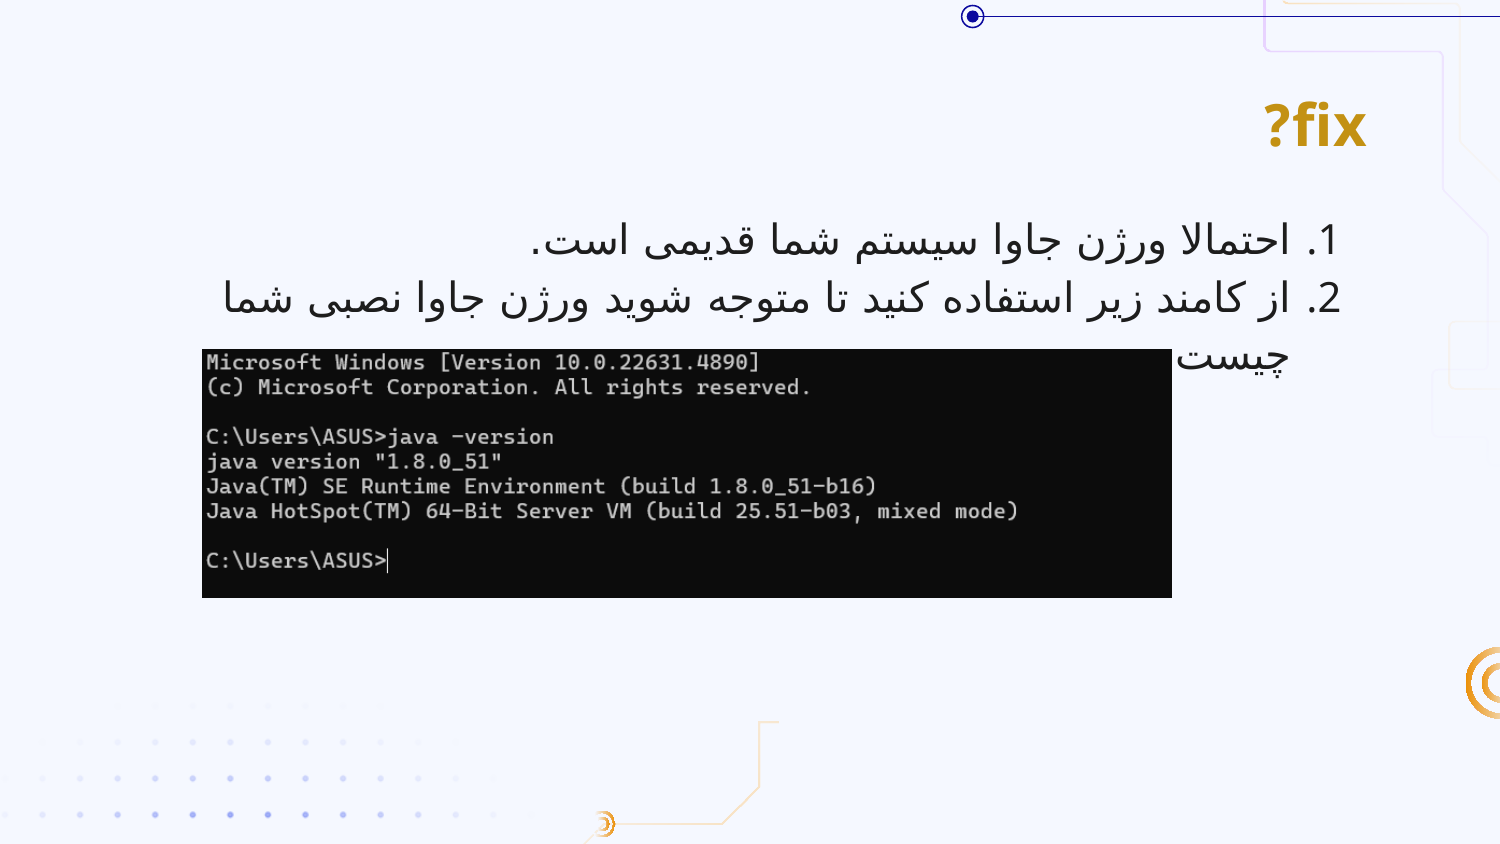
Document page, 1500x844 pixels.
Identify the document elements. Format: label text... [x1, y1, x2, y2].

picture [201, 349, 1172, 599]
picture [0, 654, 561, 844]
title fix? [118, 72, 1382, 167]
subtitle احتمالا ورژن جاوا سیستم شما قدیمی است. از کامند زیر استفاده کنید تا متوجه شوید ورژن جاوا نصبی شما چیست. [116, 190, 1382, 758]
